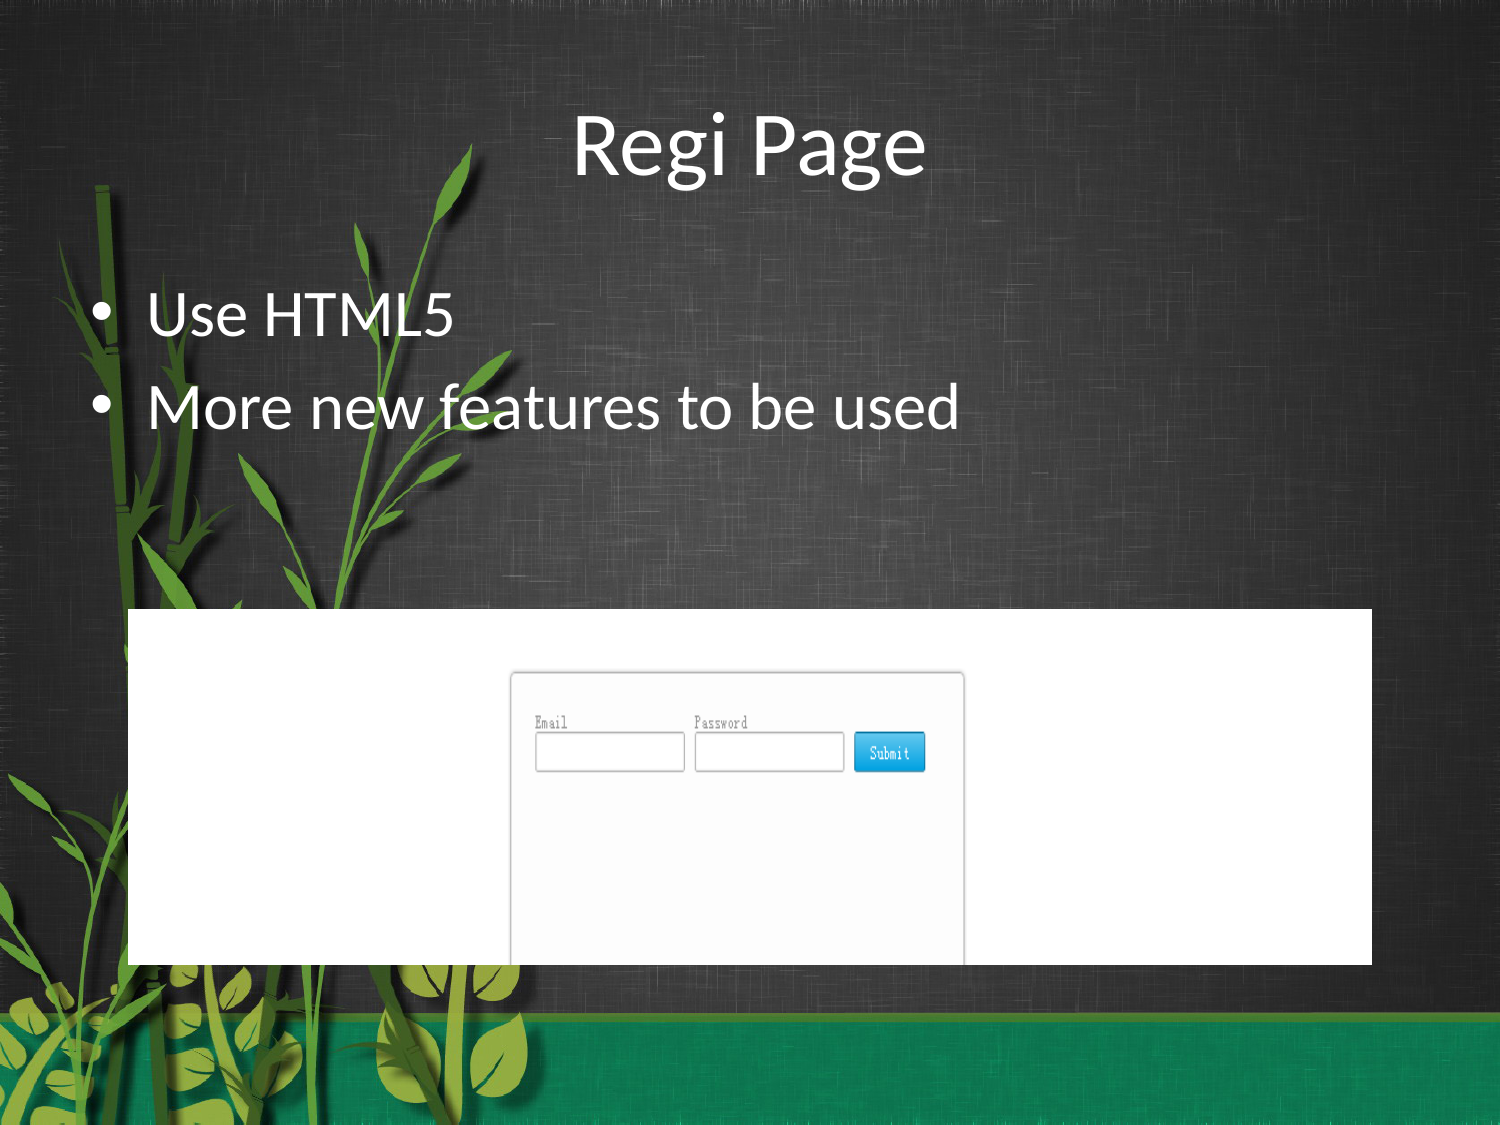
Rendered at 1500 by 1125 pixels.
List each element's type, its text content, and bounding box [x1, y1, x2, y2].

title Regi Page [75, 45, 1425, 233]
picture [0, 0, 1500, 1125]
list Use HTML5 More new features to be used [75, 262, 1425, 1005]
